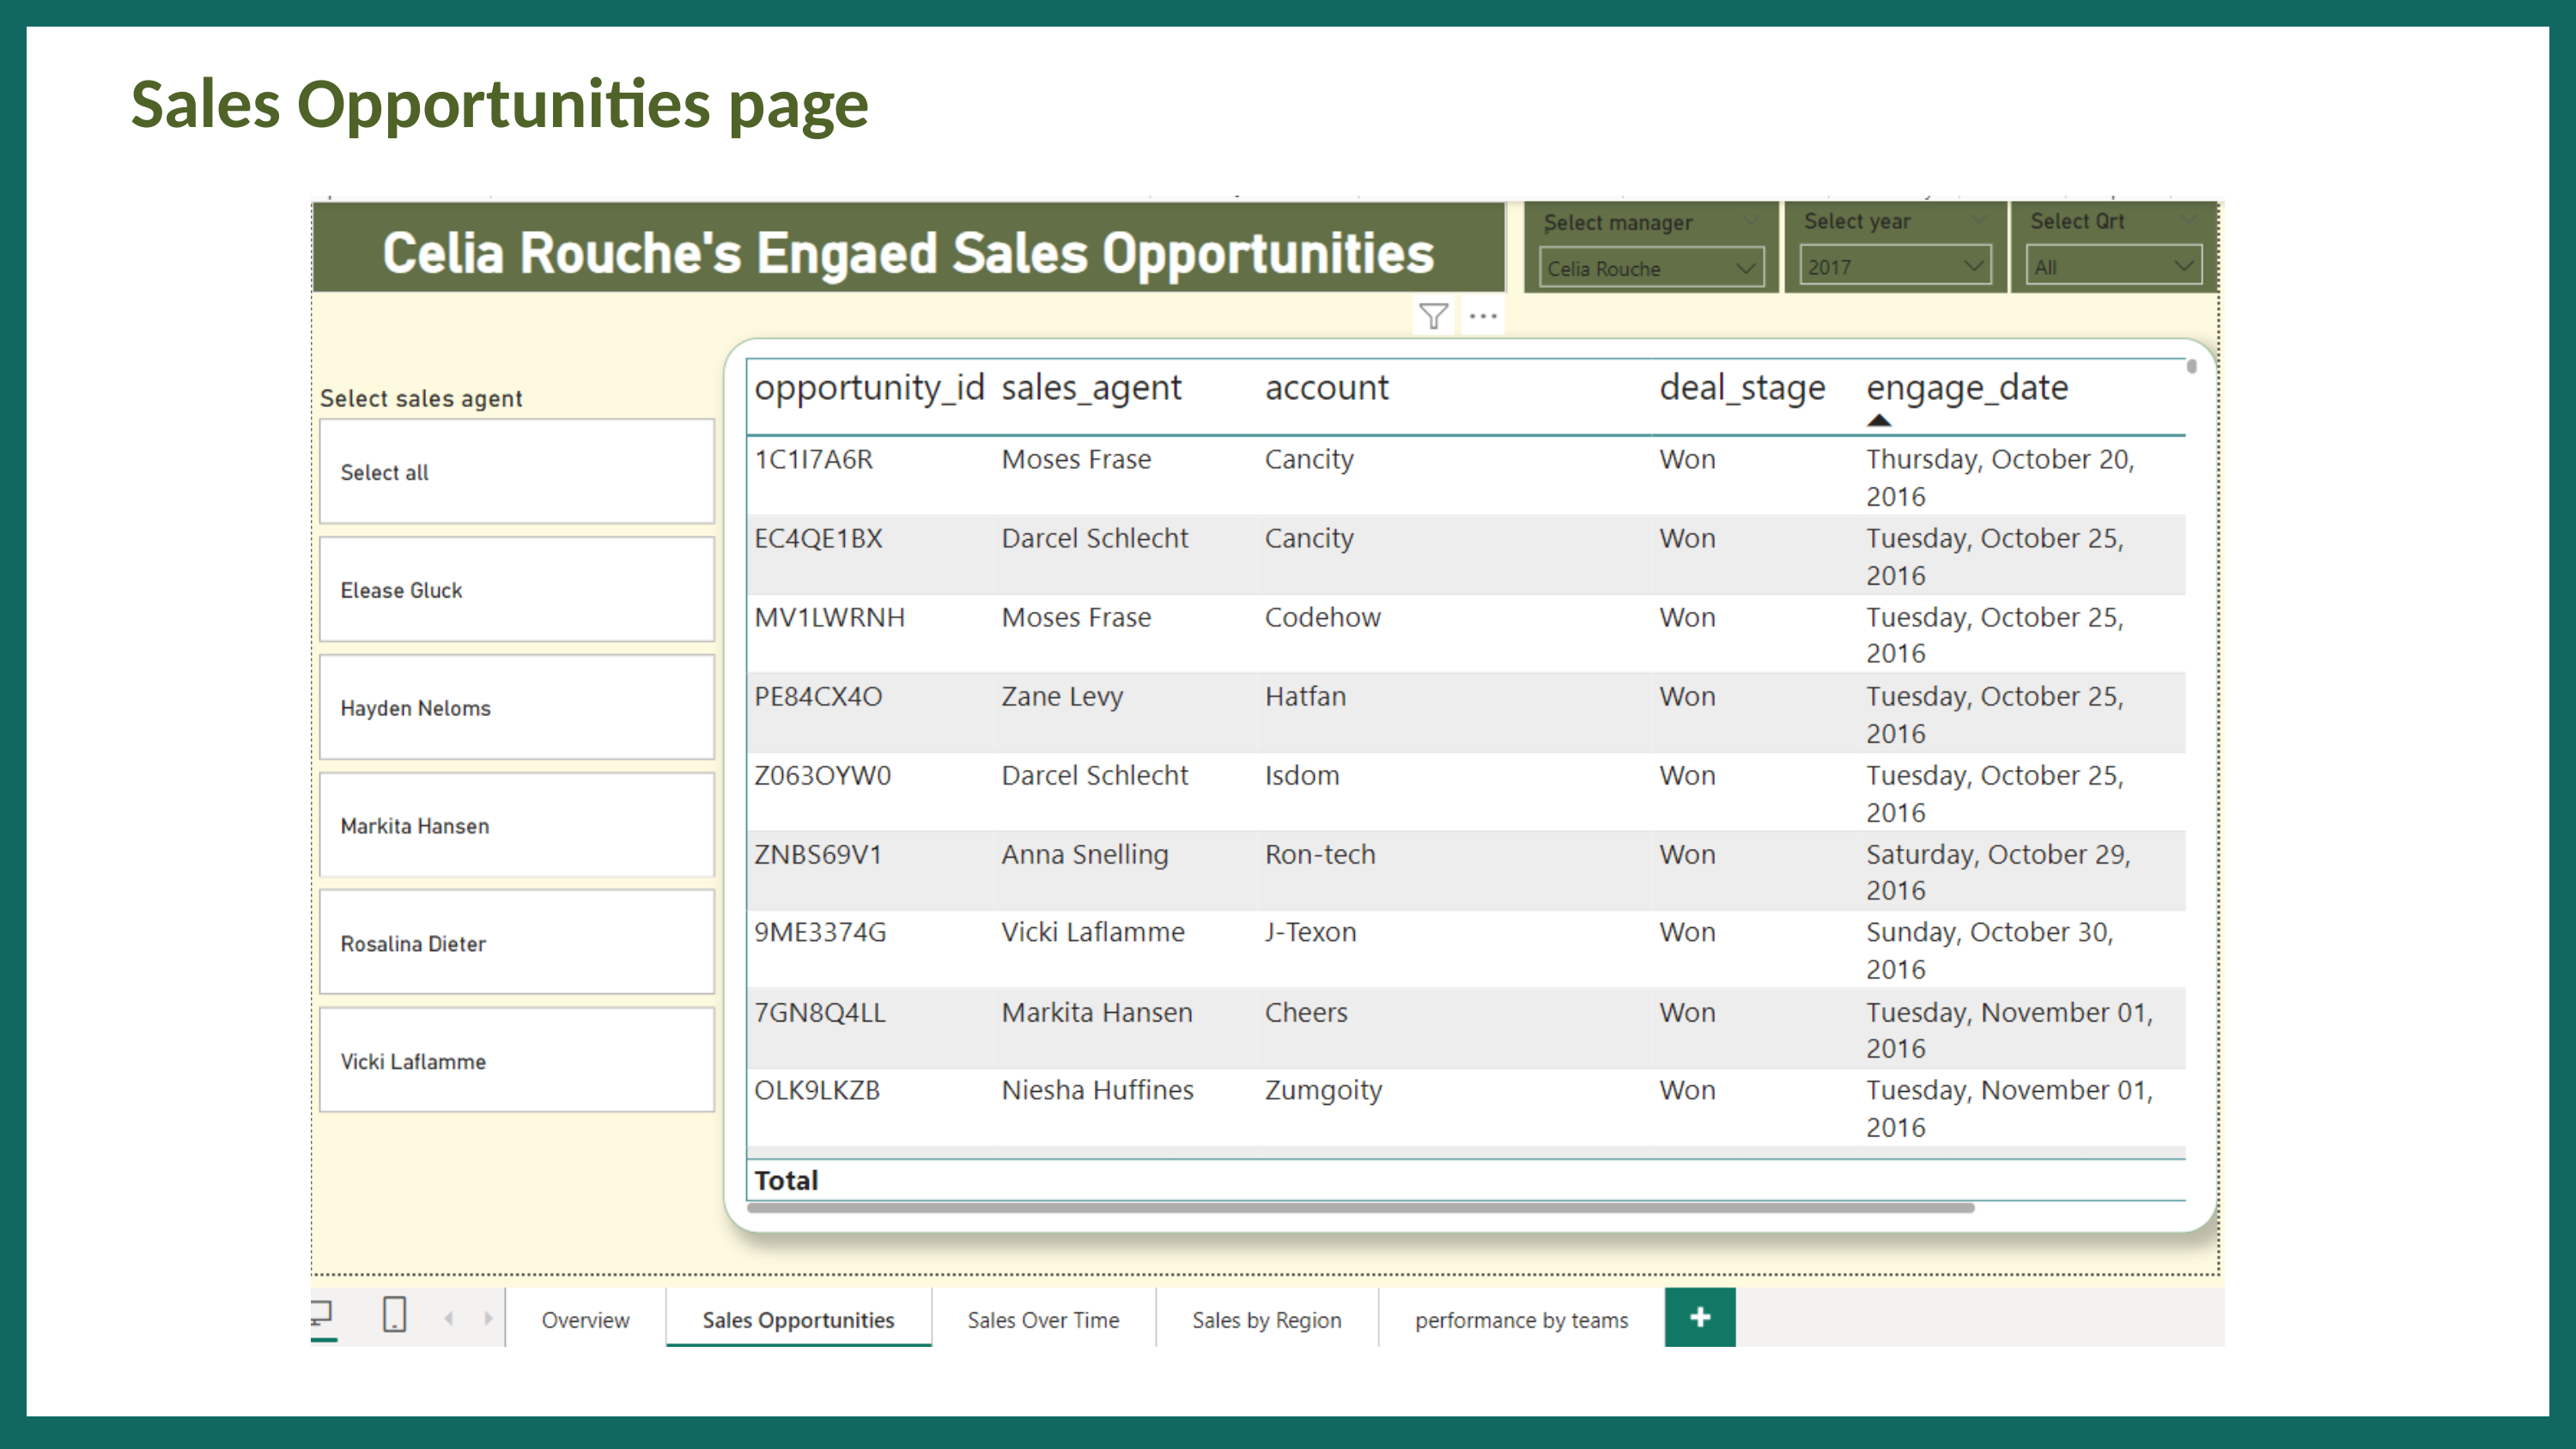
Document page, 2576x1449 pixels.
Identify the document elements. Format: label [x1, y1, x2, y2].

picture [311, 196, 2225, 1347]
text_box [0, 0, 2576, 1444]
